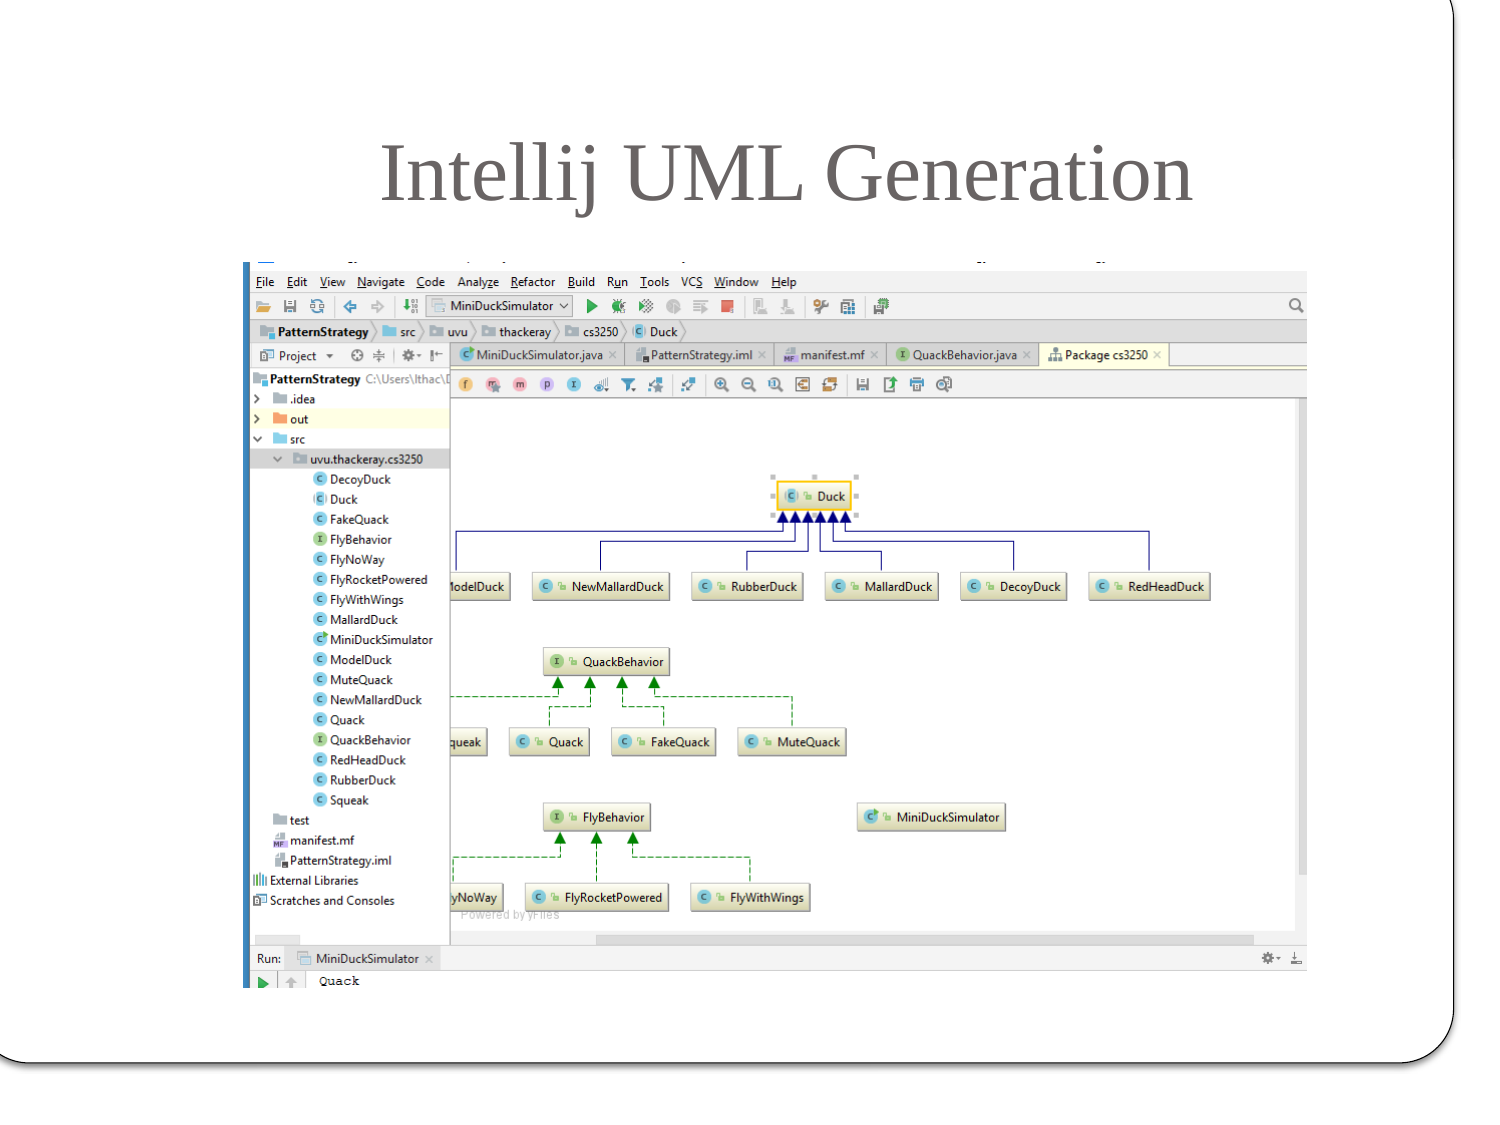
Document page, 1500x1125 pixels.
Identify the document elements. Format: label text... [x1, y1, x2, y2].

title Intellij UML Generation [150, 45, 1425, 233]
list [243, 262, 1307, 988]
